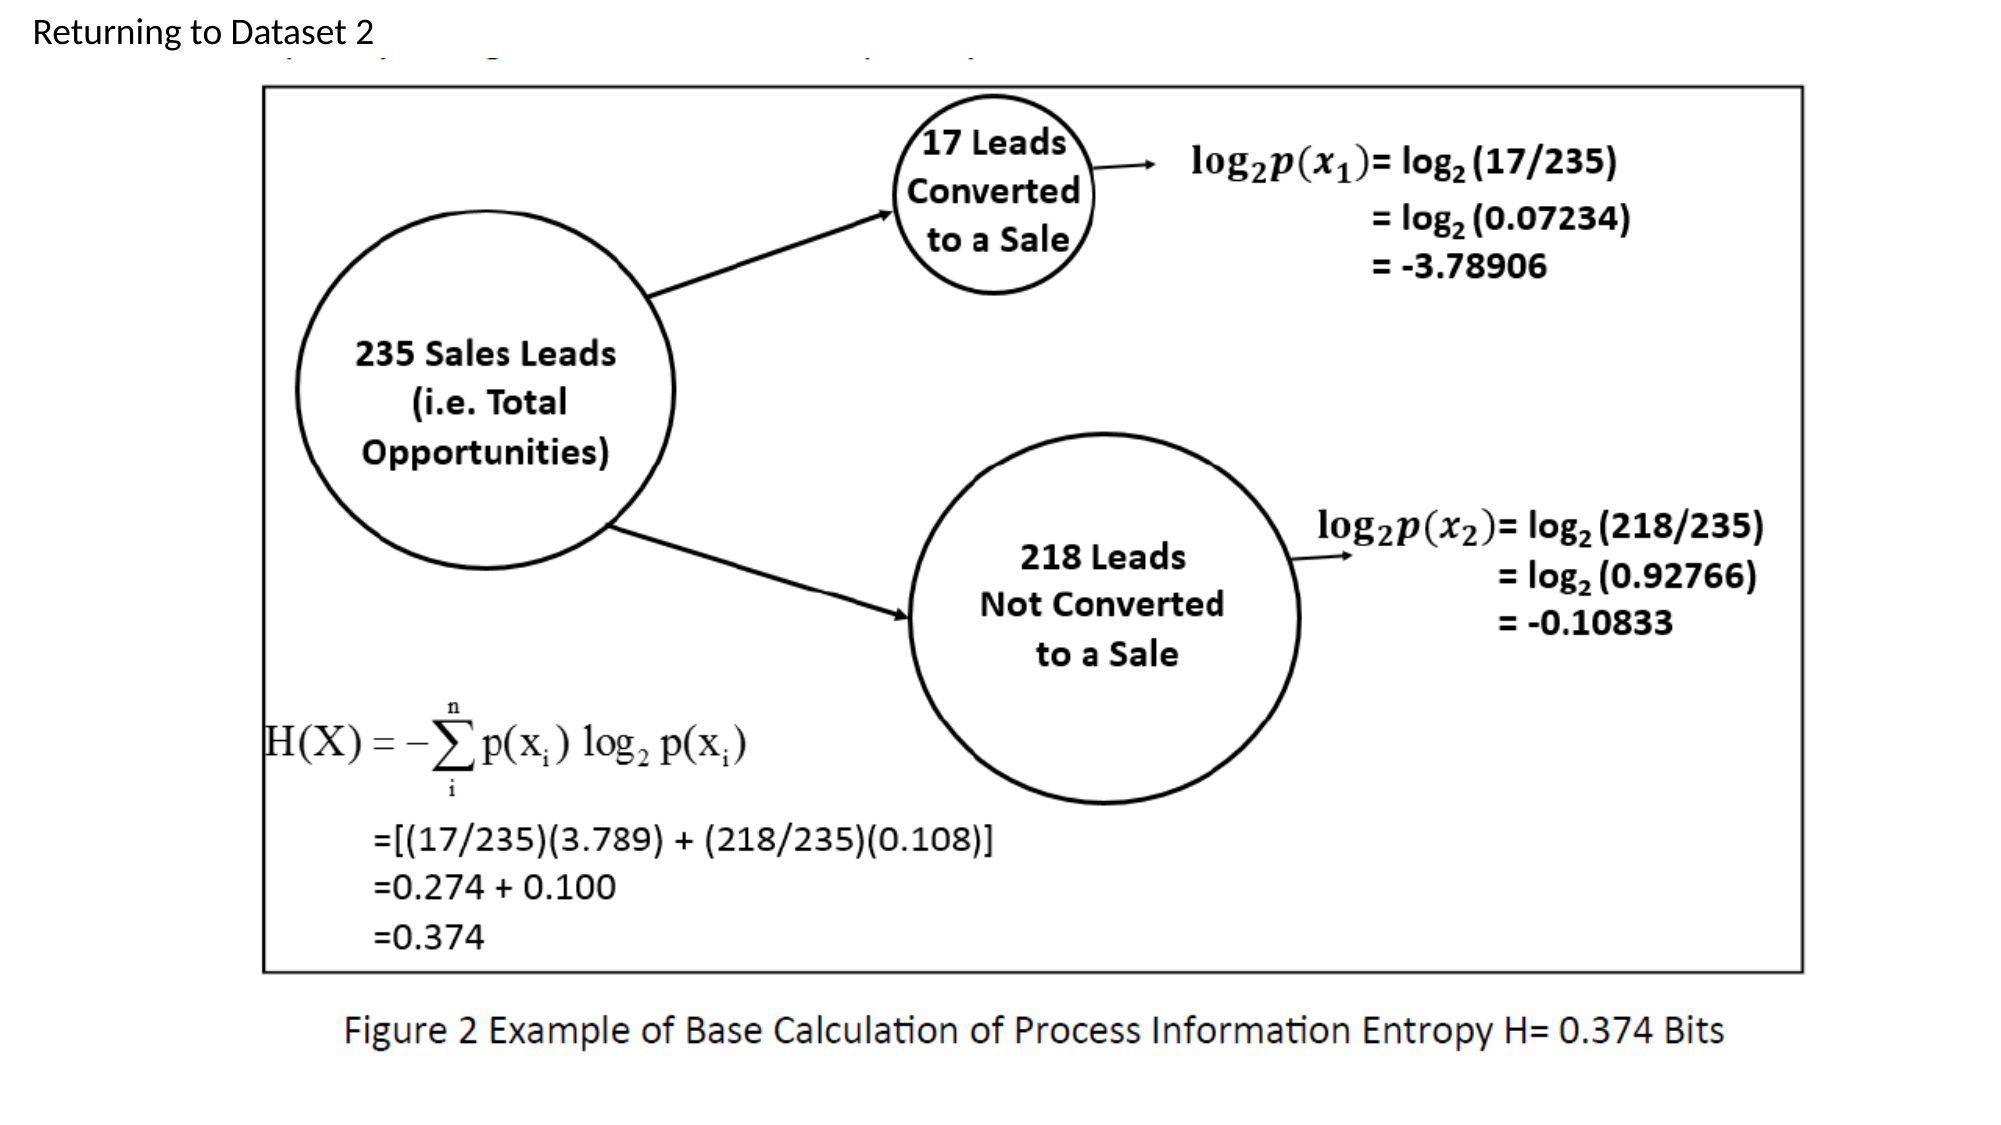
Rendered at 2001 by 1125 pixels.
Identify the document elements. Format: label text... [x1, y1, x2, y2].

text_box Returning to Dataset 2 [18, 0, 756, 60]
picture [142, 58, 1858, 1067]
